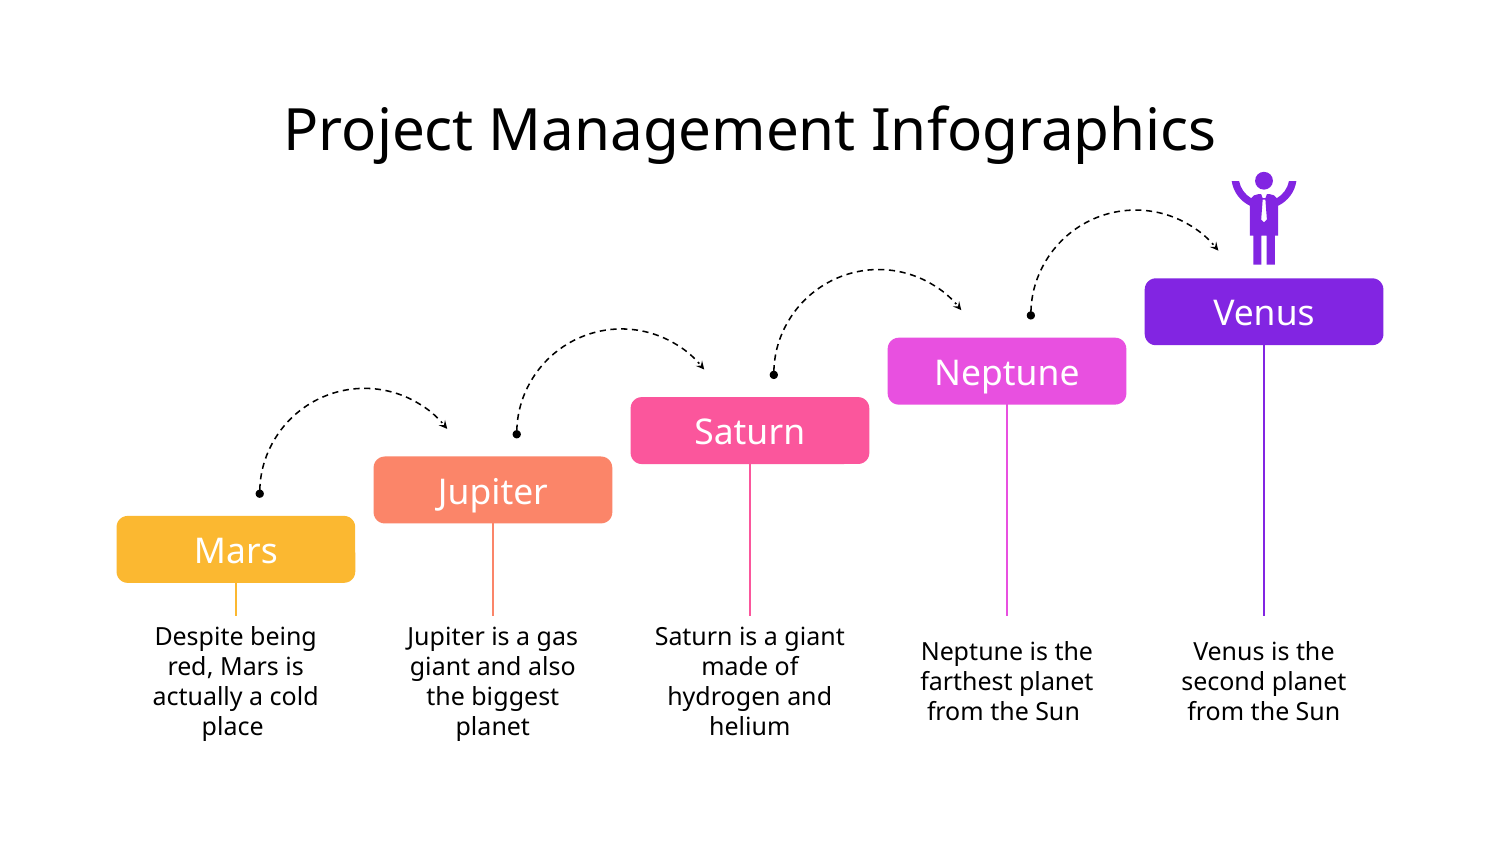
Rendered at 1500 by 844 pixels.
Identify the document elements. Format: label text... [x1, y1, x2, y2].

text_box [769, 269, 962, 380]
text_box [1144, 171, 1384, 733]
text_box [373, 456, 613, 733]
text_box [255, 388, 448, 498]
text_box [887, 337, 1127, 733]
text_box [1026, 209, 1139, 320]
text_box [630, 396, 870, 733]
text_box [116, 515, 356, 733]
text_box [512, 328, 705, 439]
title Project Management Infographics [116, 88, 1384, 167]
